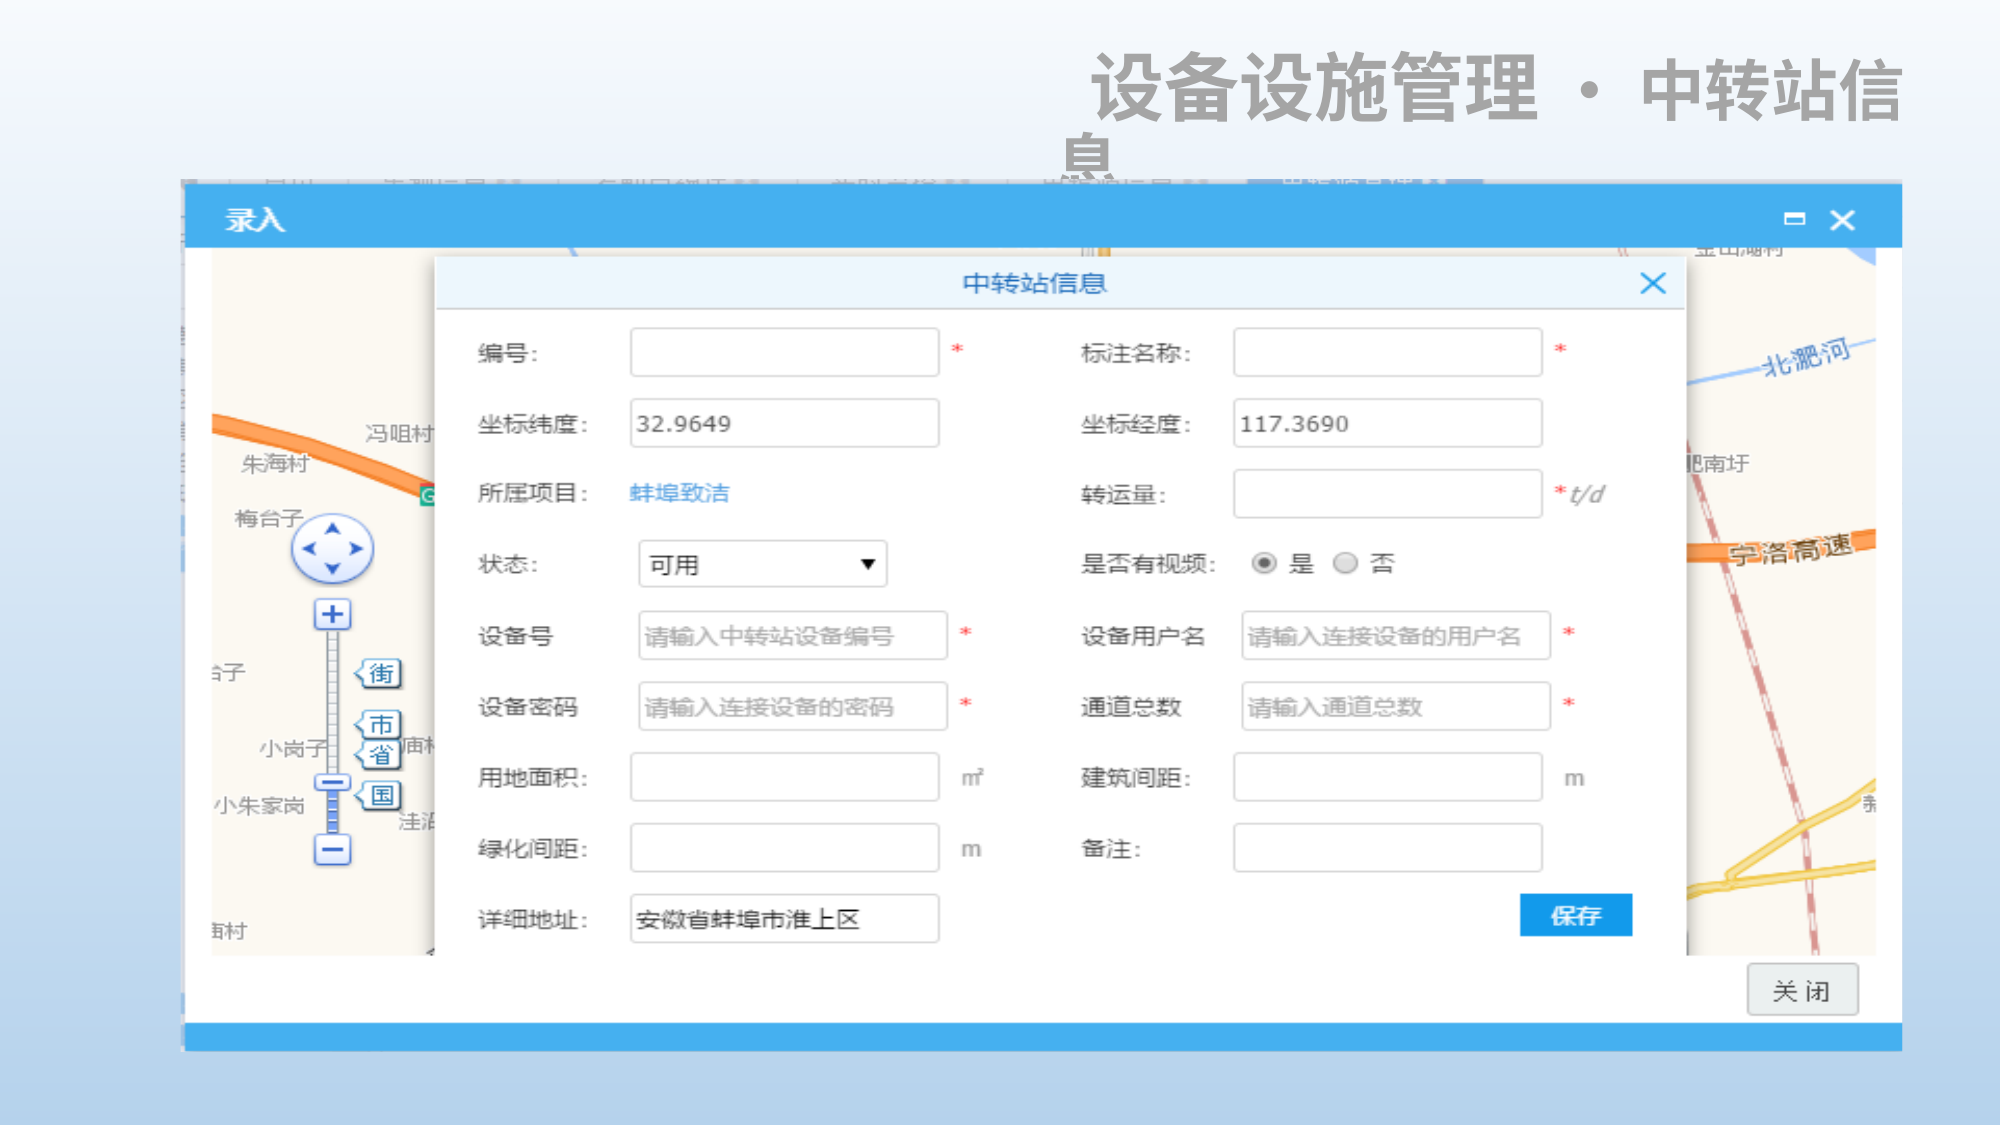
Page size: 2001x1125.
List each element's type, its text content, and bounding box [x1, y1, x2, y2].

picture [180, 179, 1903, 1053]
text_box 设备设施管理 • 中转站信息 [1039, 43, 1957, 180]
